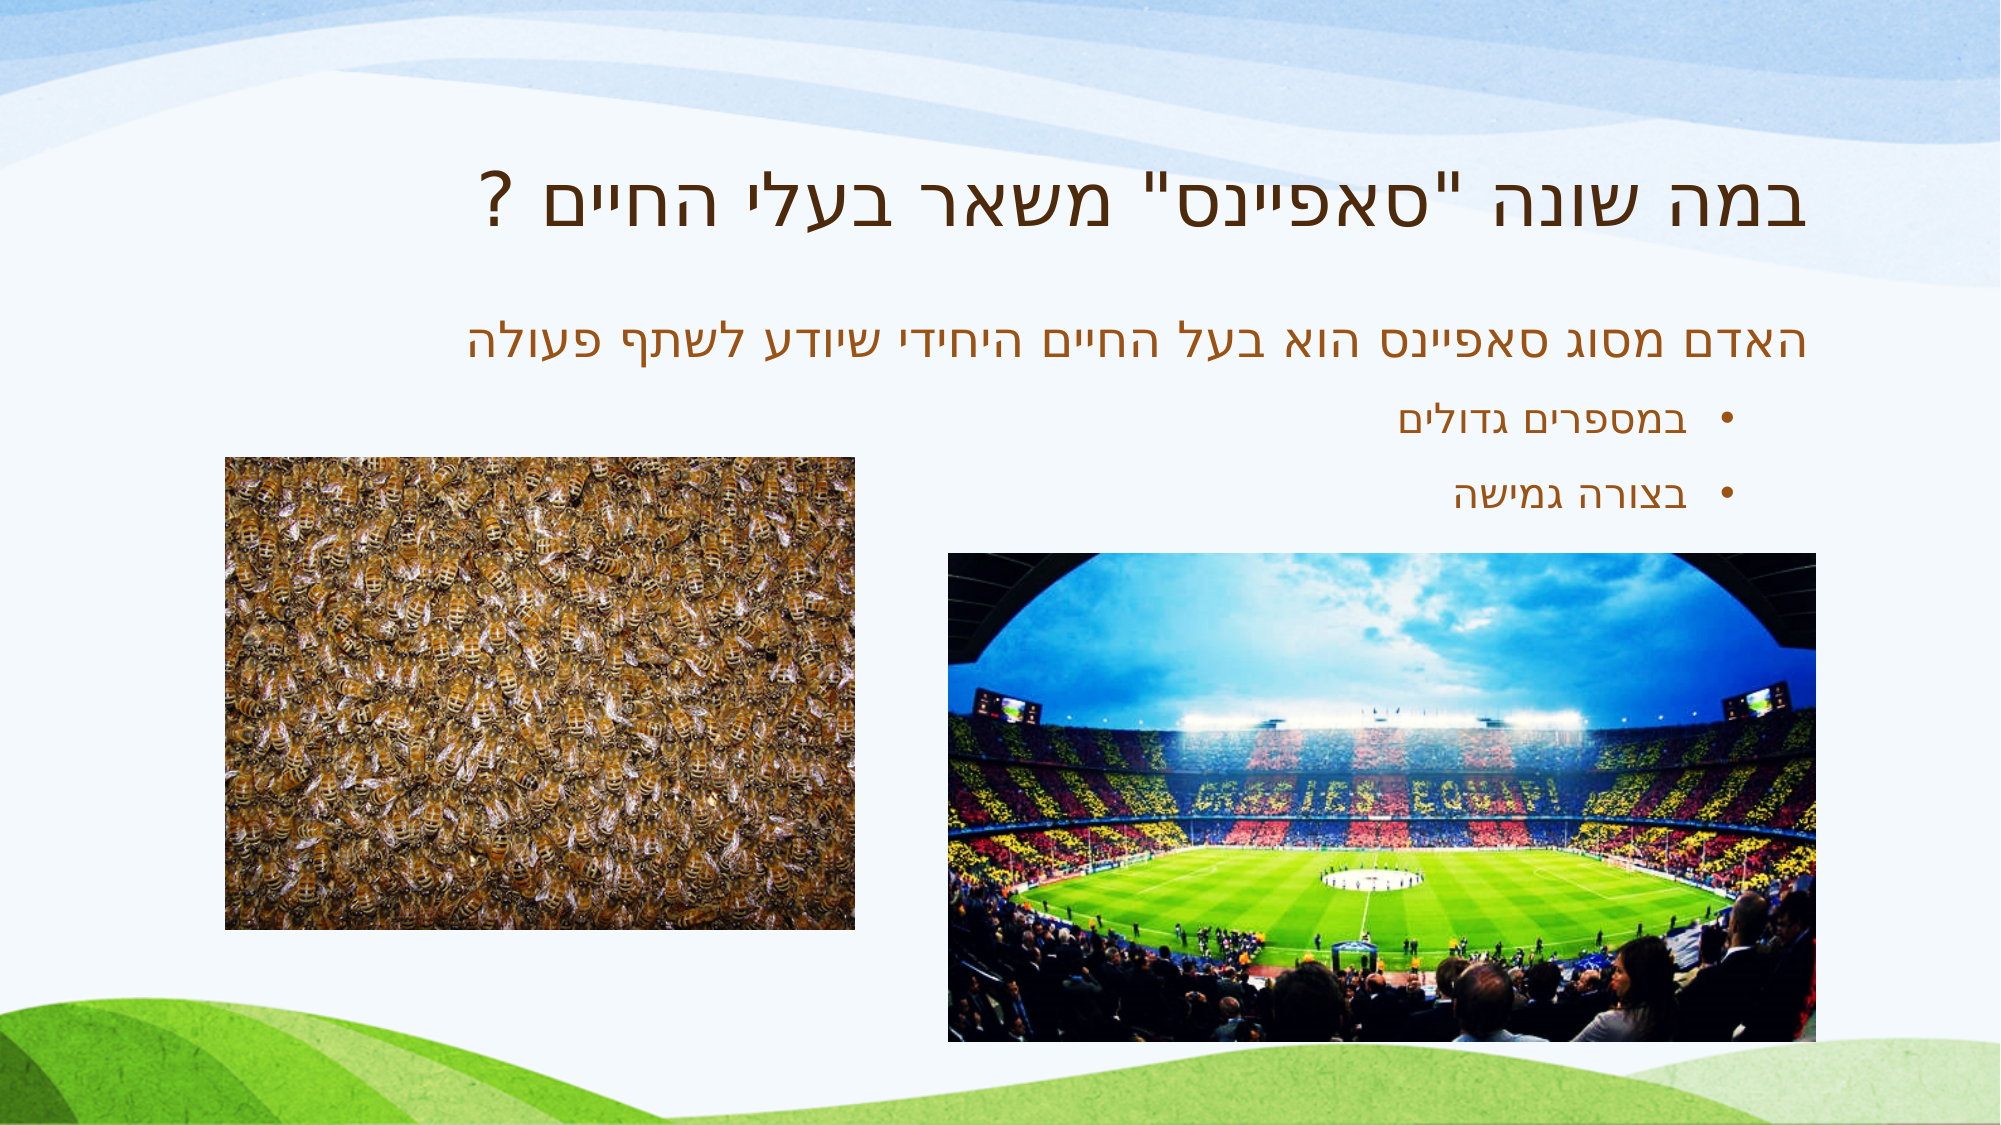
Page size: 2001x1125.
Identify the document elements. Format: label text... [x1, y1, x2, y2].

title במה שונה "סאפיינס" משאר בעלי החיים ? [174, 50, 1825, 250]
picture [0, 0, 2001, 1125]
list האדם מסוג סאפיינס הוא בעל החיים היחידי שיודע לשתף פעולה במספרים גדולים בצורה גמישה [277, 299, 1825, 618]
